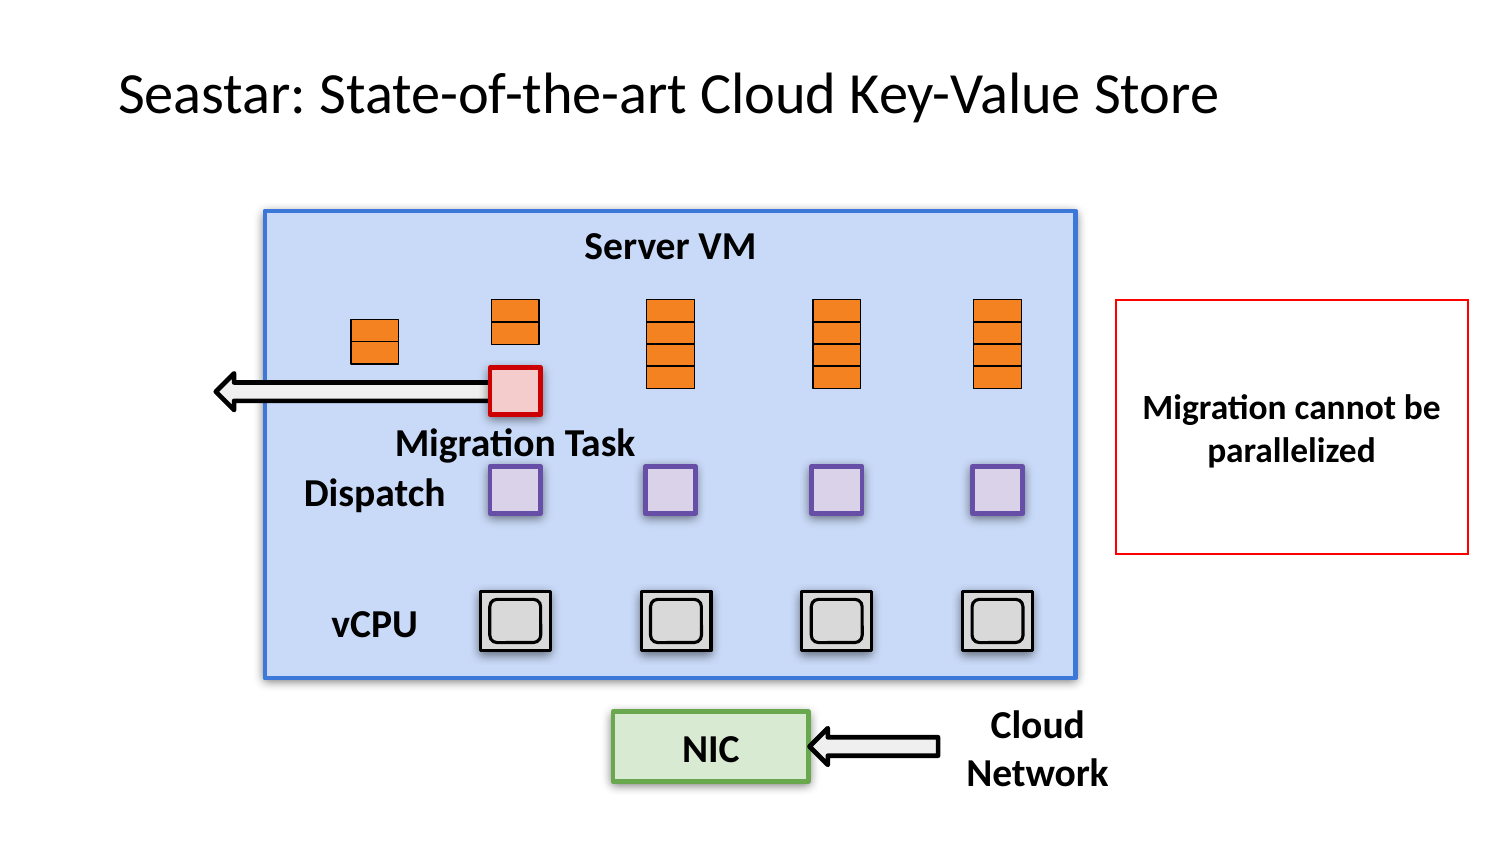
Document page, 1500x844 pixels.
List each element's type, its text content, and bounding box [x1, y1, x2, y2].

text_box Dispatch [286, 467, 464, 513]
text_box [490, 466, 541, 514]
text_box Migration cannot be parallelized [1115, 299, 1468, 554]
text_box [350, 319, 399, 365]
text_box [491, 299, 540, 345]
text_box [812, 299, 861, 389]
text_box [480, 591, 551, 651]
text_box [809, 728, 939, 765]
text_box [962, 591, 1033, 651]
text_box [645, 466, 696, 514]
text_box [972, 466, 1023, 514]
text_box [811, 466, 863, 514]
text_box vCPU [299, 599, 451, 645]
text_box Server VM [264, 210, 1076, 679]
text_box [490, 367, 541, 415]
text_box NIC [613, 711, 809, 782]
text_box Migration Task [373, 418, 658, 464]
text_box Cloud Network [949, 723, 1127, 770]
title Seastar: State-of-the-art Cloud Key-Value Store [103, 33, 1397, 156]
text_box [640, 591, 712, 651]
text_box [646, 299, 695, 389]
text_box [973, 299, 1022, 389]
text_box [801, 591, 873, 651]
text_box [215, 373, 482, 411]
